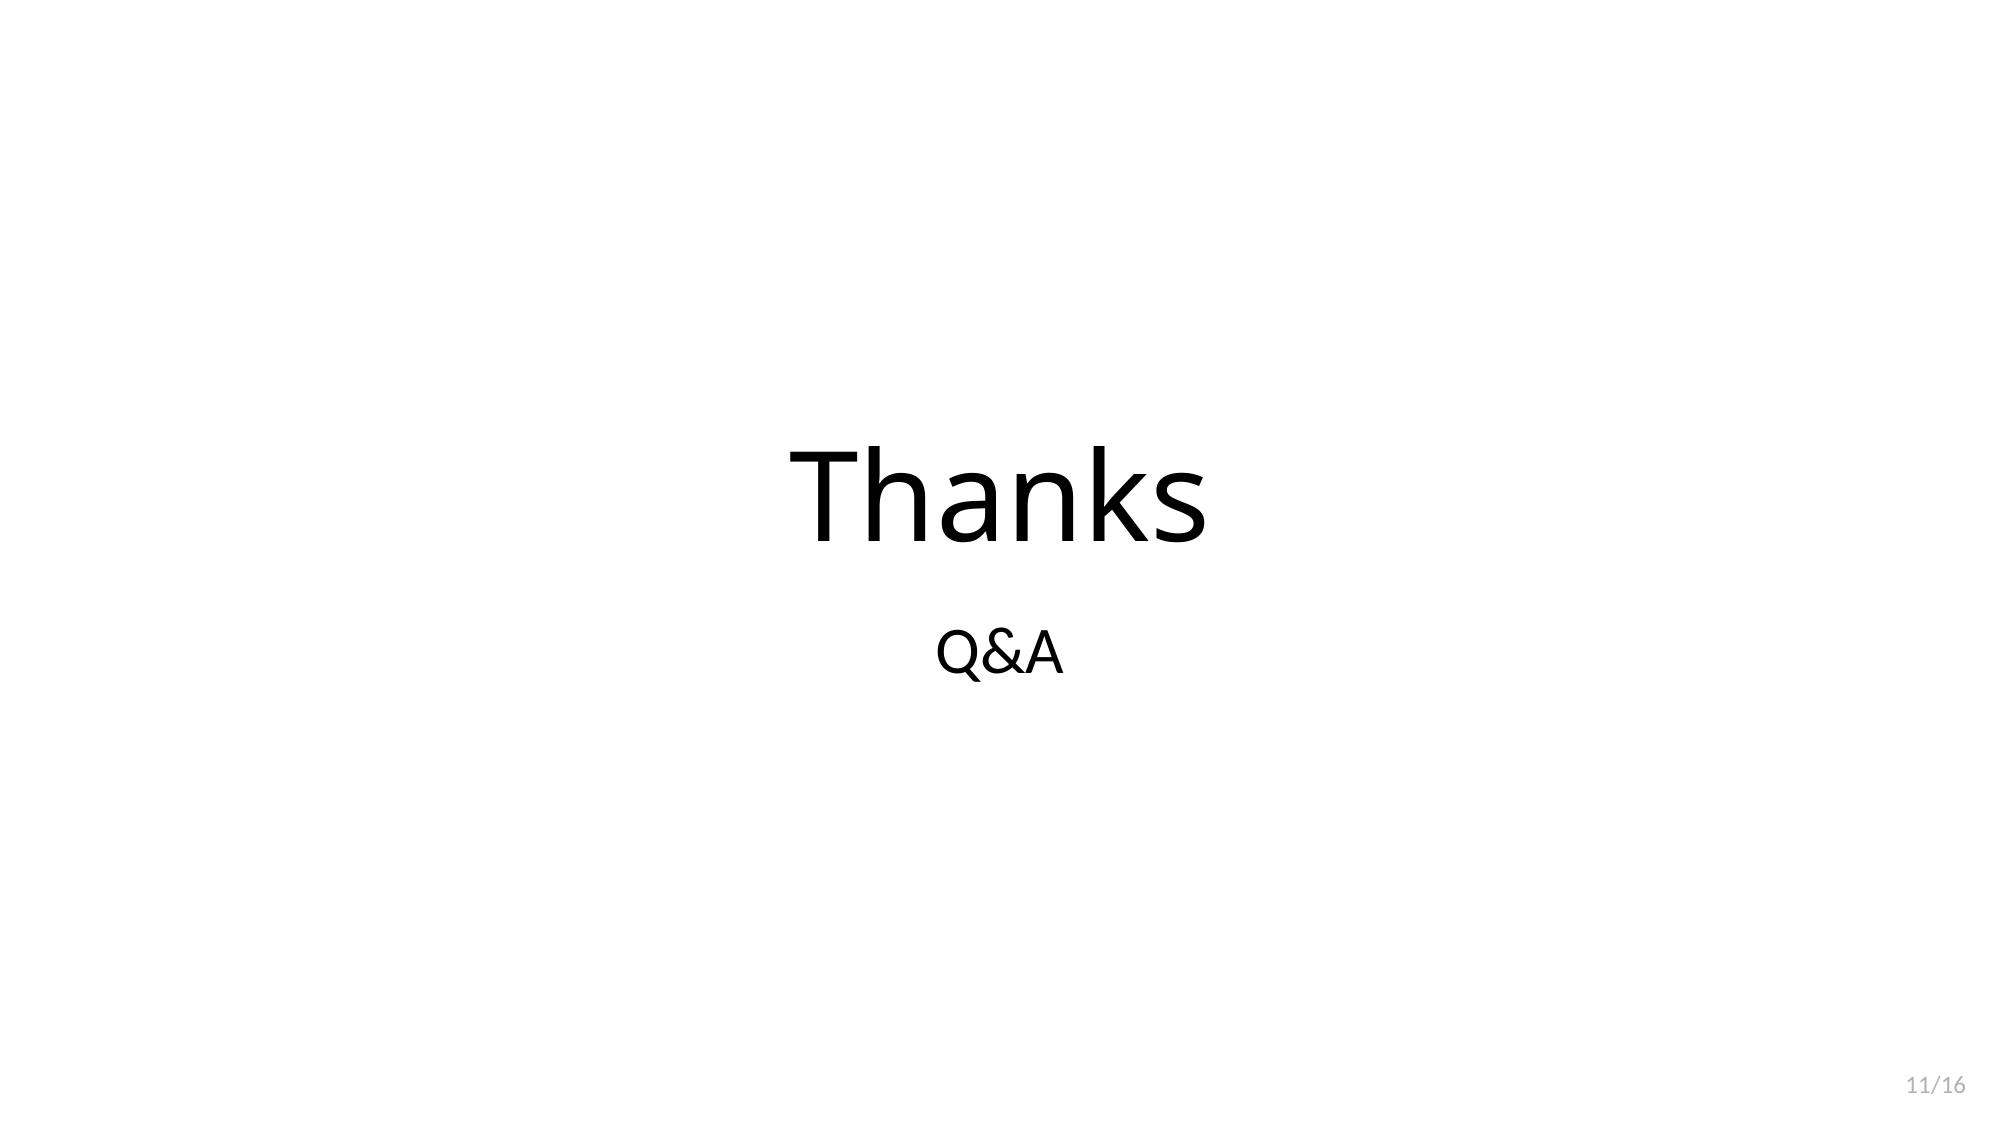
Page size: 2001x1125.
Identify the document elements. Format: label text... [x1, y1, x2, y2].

subtitle Q&A [249, 608, 1750, 717]
title Thanks [249, 184, 1750, 576]
slide_number 10/16 [1885, 1053, 1987, 1114]
